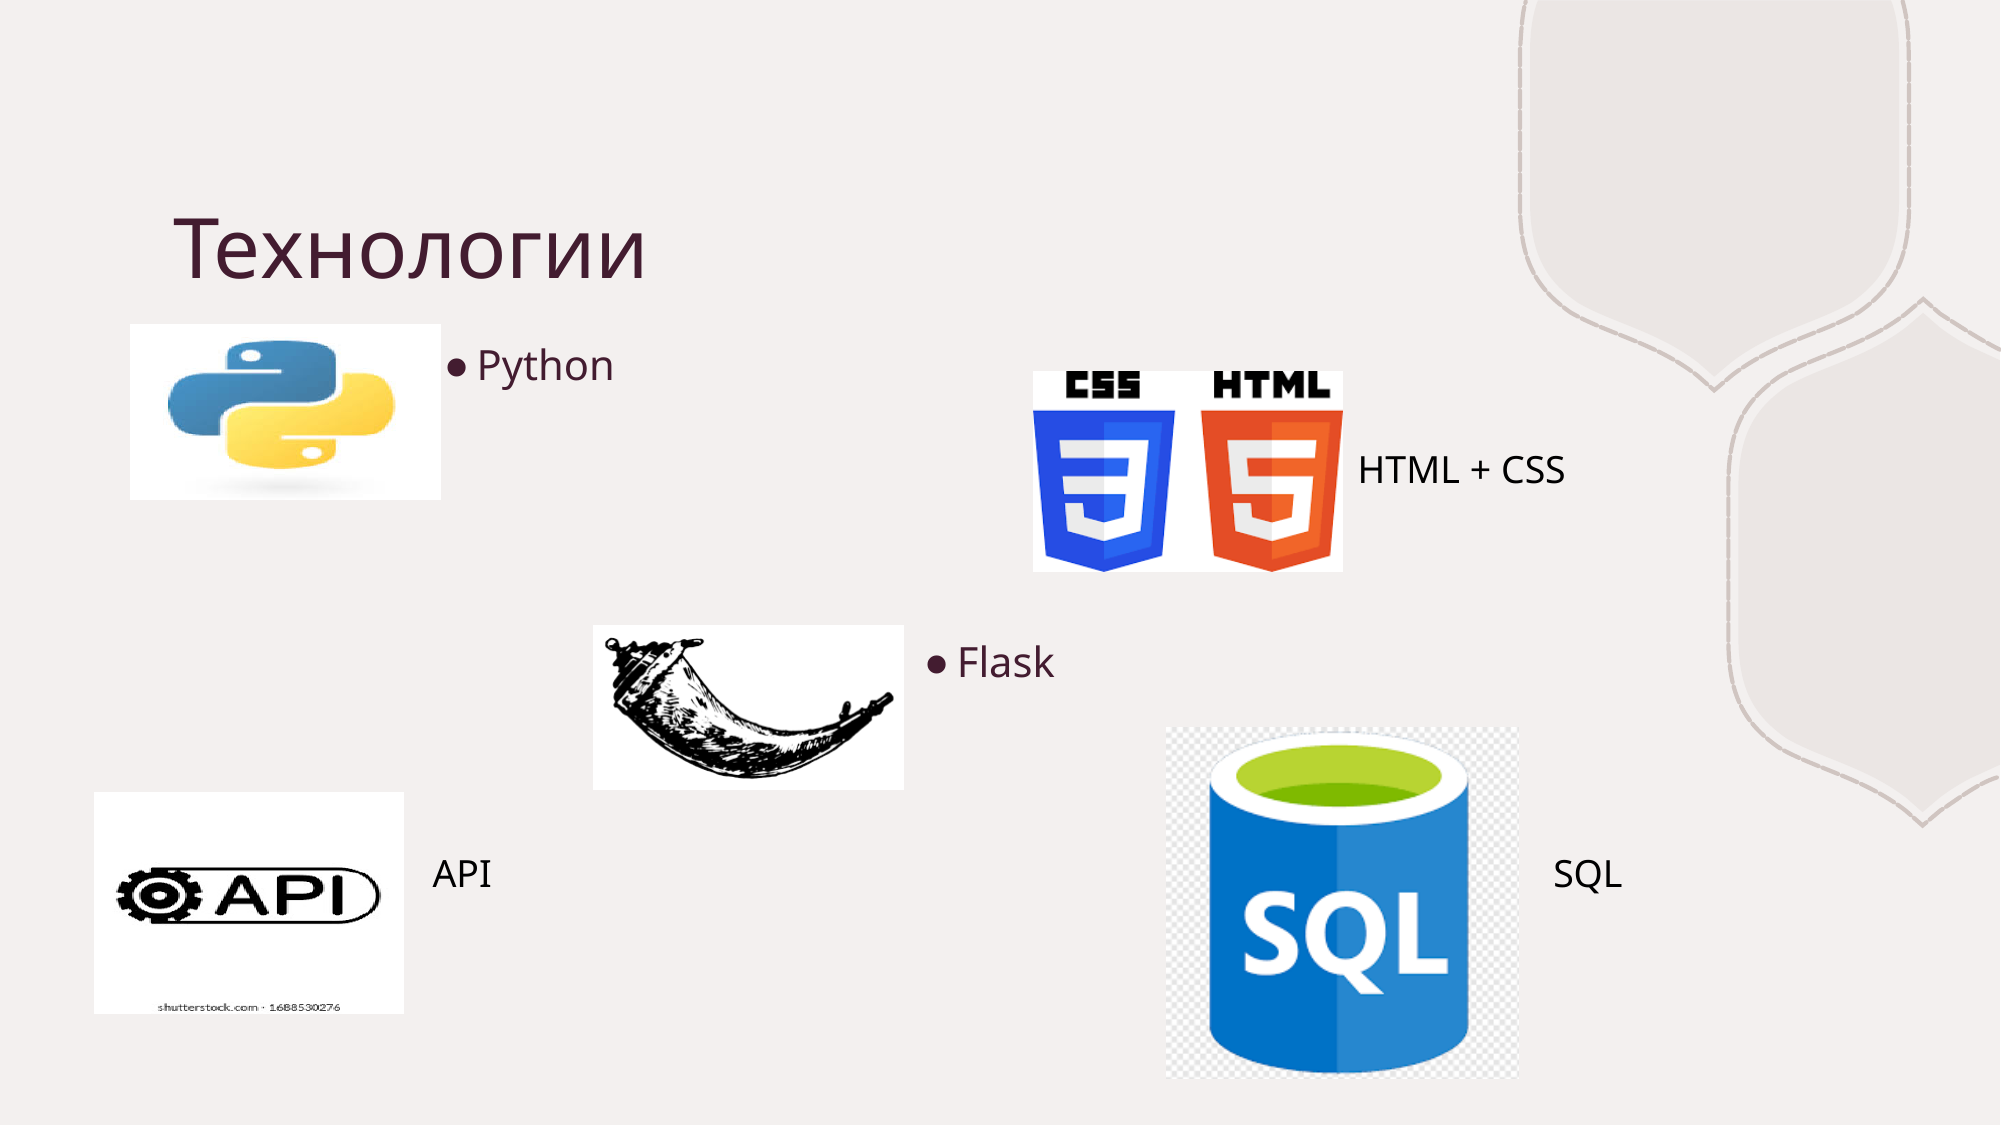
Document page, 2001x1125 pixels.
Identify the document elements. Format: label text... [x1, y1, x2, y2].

picture [94, 792, 404, 1014]
picture [593, 625, 904, 790]
picture [1033, 371, 1343, 572]
text_box SQL [1538, 842, 1906, 903]
picture [1166, 727, 1519, 1079]
text_box API [417, 842, 517, 903]
text_box Python [422, 325, 791, 501]
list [130, 324, 441, 500]
list Flask [903, 623, 1213, 788]
text_box HTML + CSS [1343, 438, 1616, 499]
title Технологии [158, 157, 1648, 332]
